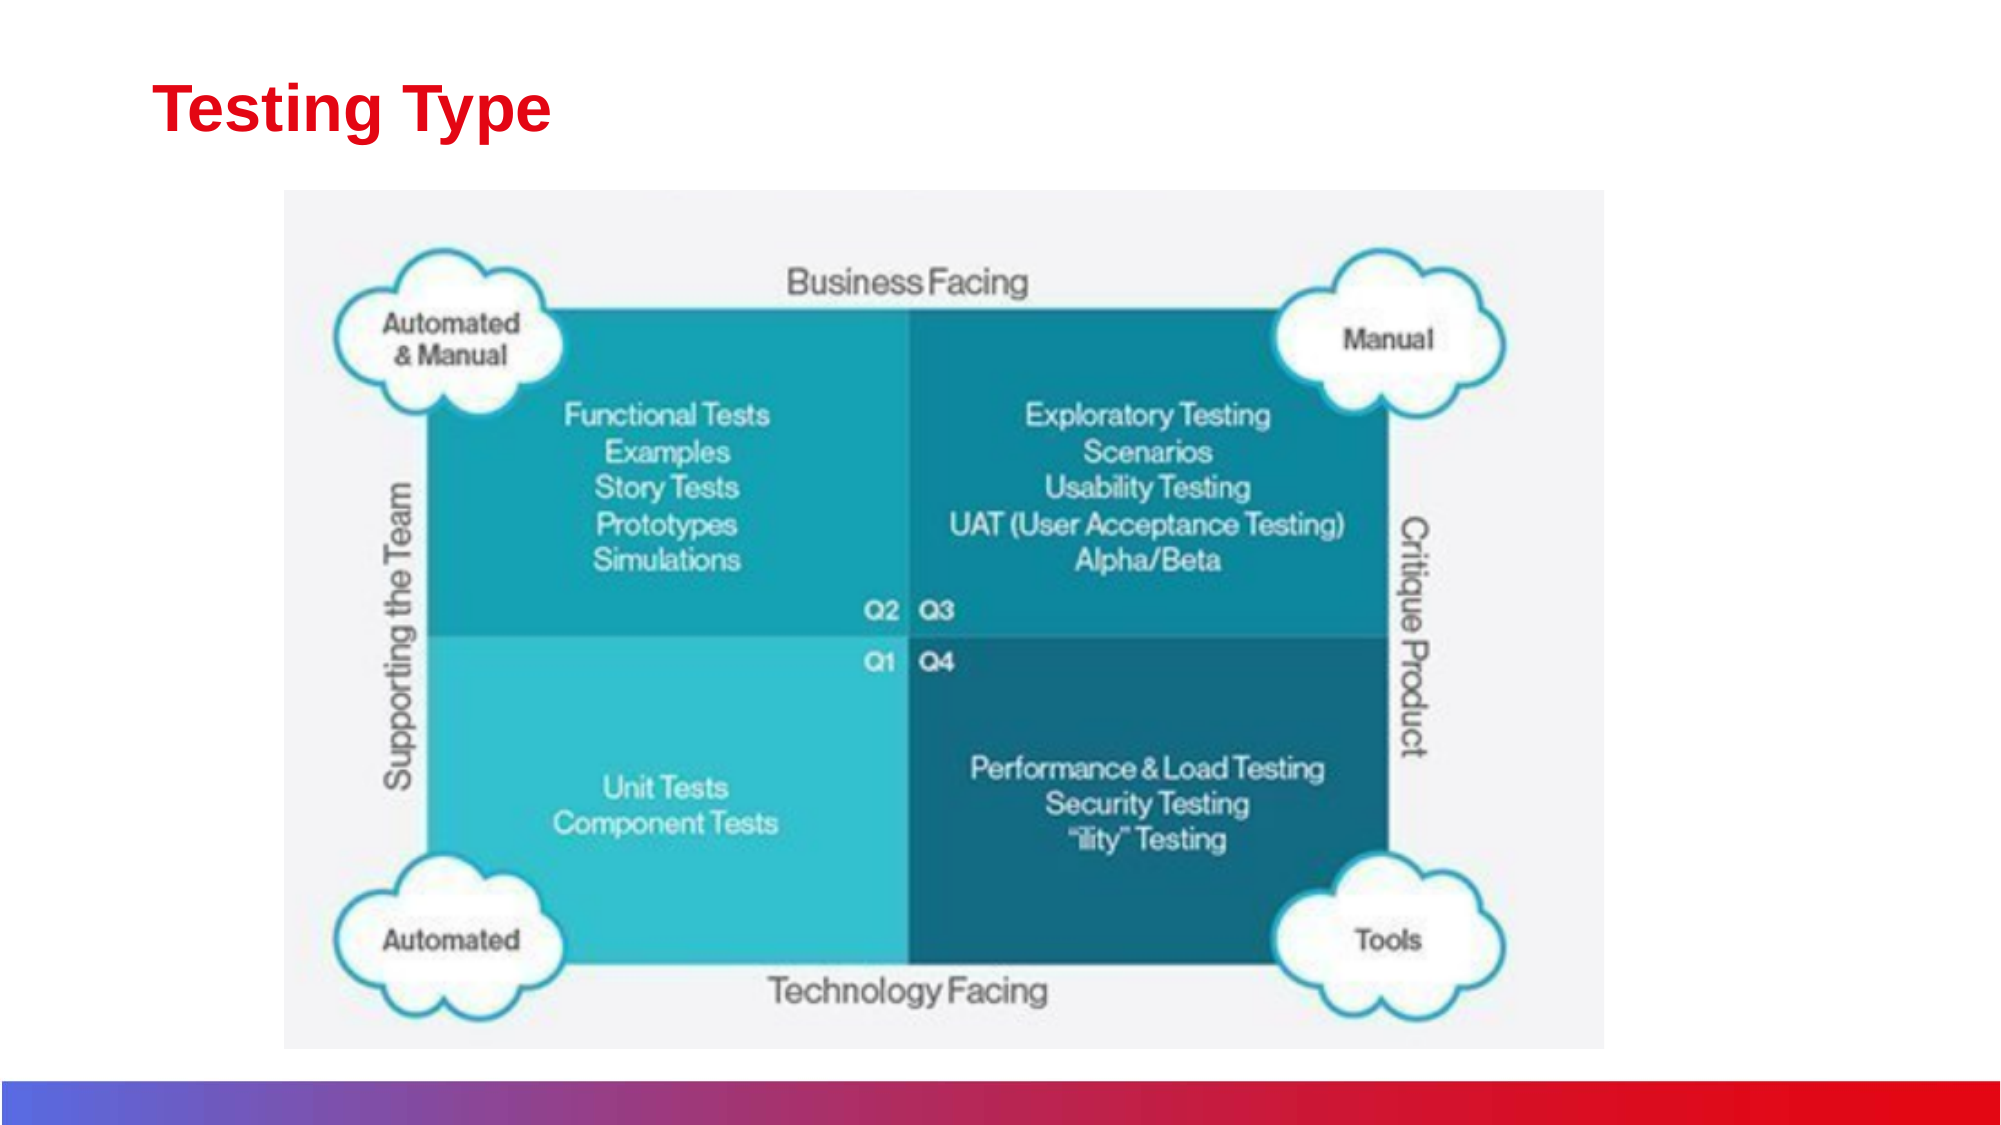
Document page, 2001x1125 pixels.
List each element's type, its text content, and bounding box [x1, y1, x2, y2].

picture [0, 0, 2001, 1125]
title Testing Type [137, 66, 1863, 155]
